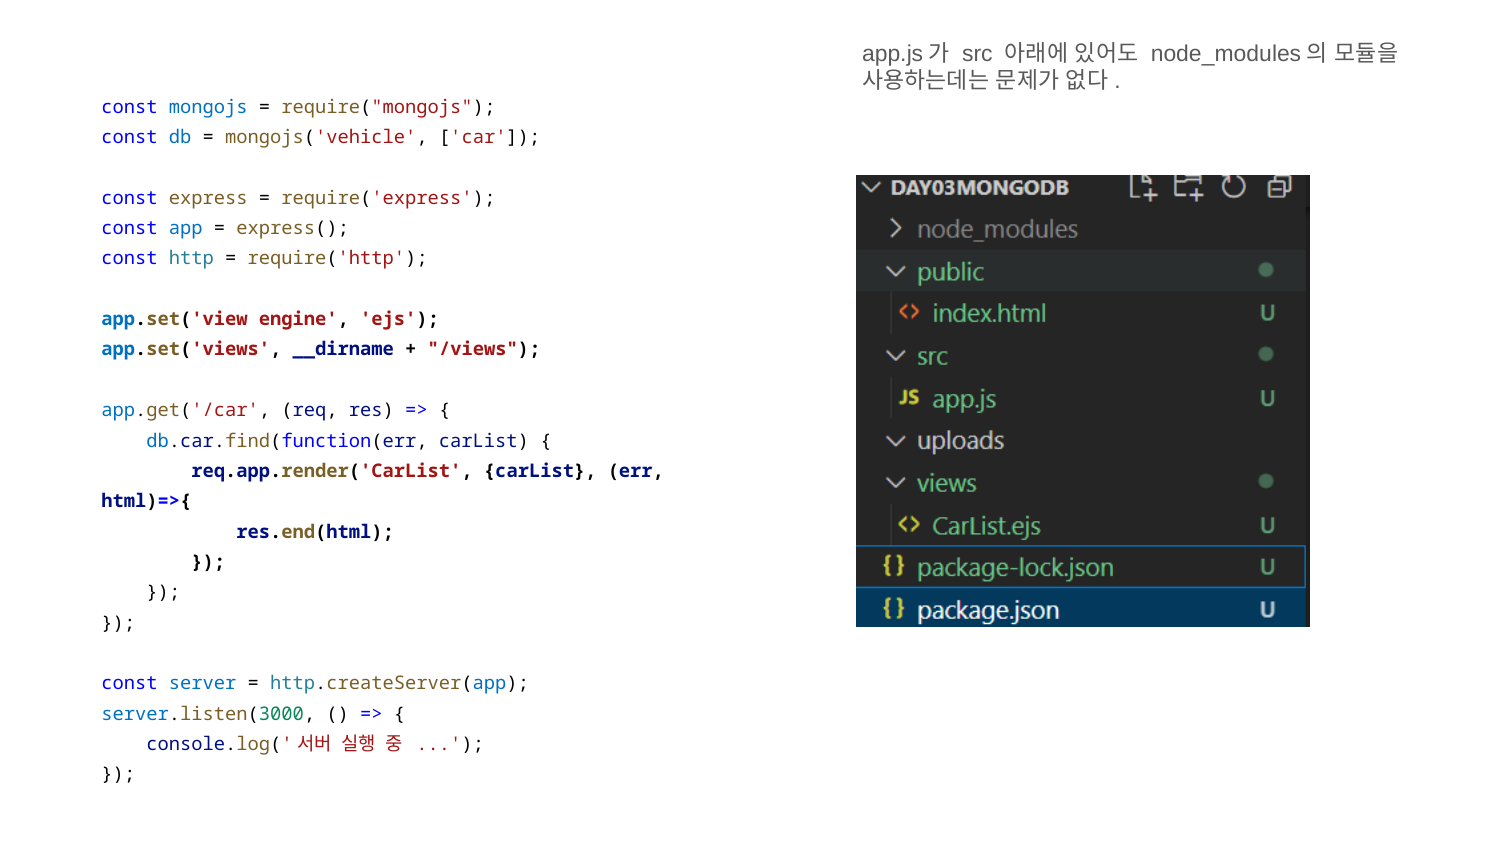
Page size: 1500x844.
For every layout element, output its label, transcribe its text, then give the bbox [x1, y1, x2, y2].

picture [855, 167, 1310, 627]
text_box app.js가 src 아래에 있어도 node_modules의 모듈을 사용하는데는 문제가 없다. [847, 23, 1434, 109]
text_box const mongojs = require("mongojs"); const db = mongojs('vehicle', ['car']); const express = require('express'); const app = express(); const http = require('http'); app.set('view engine', 'ejs'); app.set('views', __dirname + "/views"); app.get('/car', (req, res) => { db.car.find(function(err, carList) { req.app.render('CarList', {carList}, (err, html)=>{ res.end(html); }); }); }); const server = http.createServer(app); server.listen(3000, () => { console.log('서버 실행 중 ...'); }); [86, 71, 775, 800]
